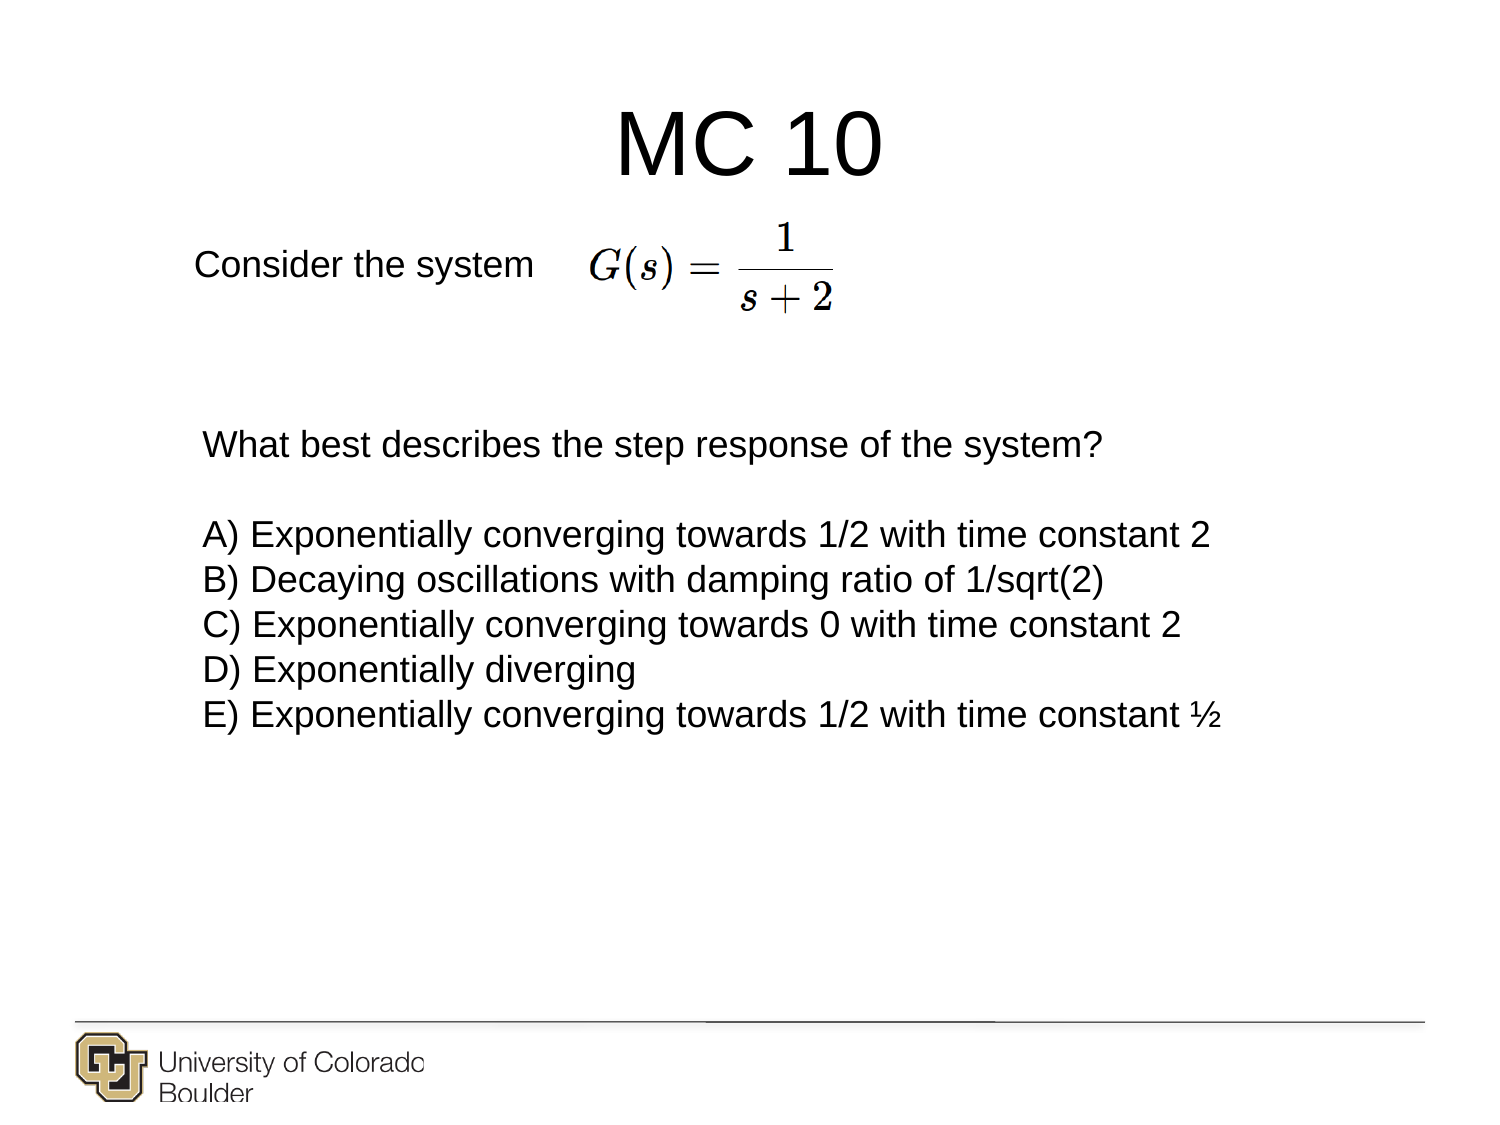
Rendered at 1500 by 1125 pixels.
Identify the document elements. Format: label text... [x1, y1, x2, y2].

picture [562, 187, 873, 352]
text_box Consider the system [178, 232, 557, 290]
title MC 10 [75, 44, 1425, 233]
text_box What best describes the step response of the system? A) Exponentially converging towards 1/2 with time constant 2 B) Decaying oscillations with damping ratio of 1/sqrt(2) C) Exponentially converging towards 0 with time constant 2 D) Exponentially diverging E) Exponentially converging towards 1/2 with time constant ½ [187, 412, 1237, 722]
